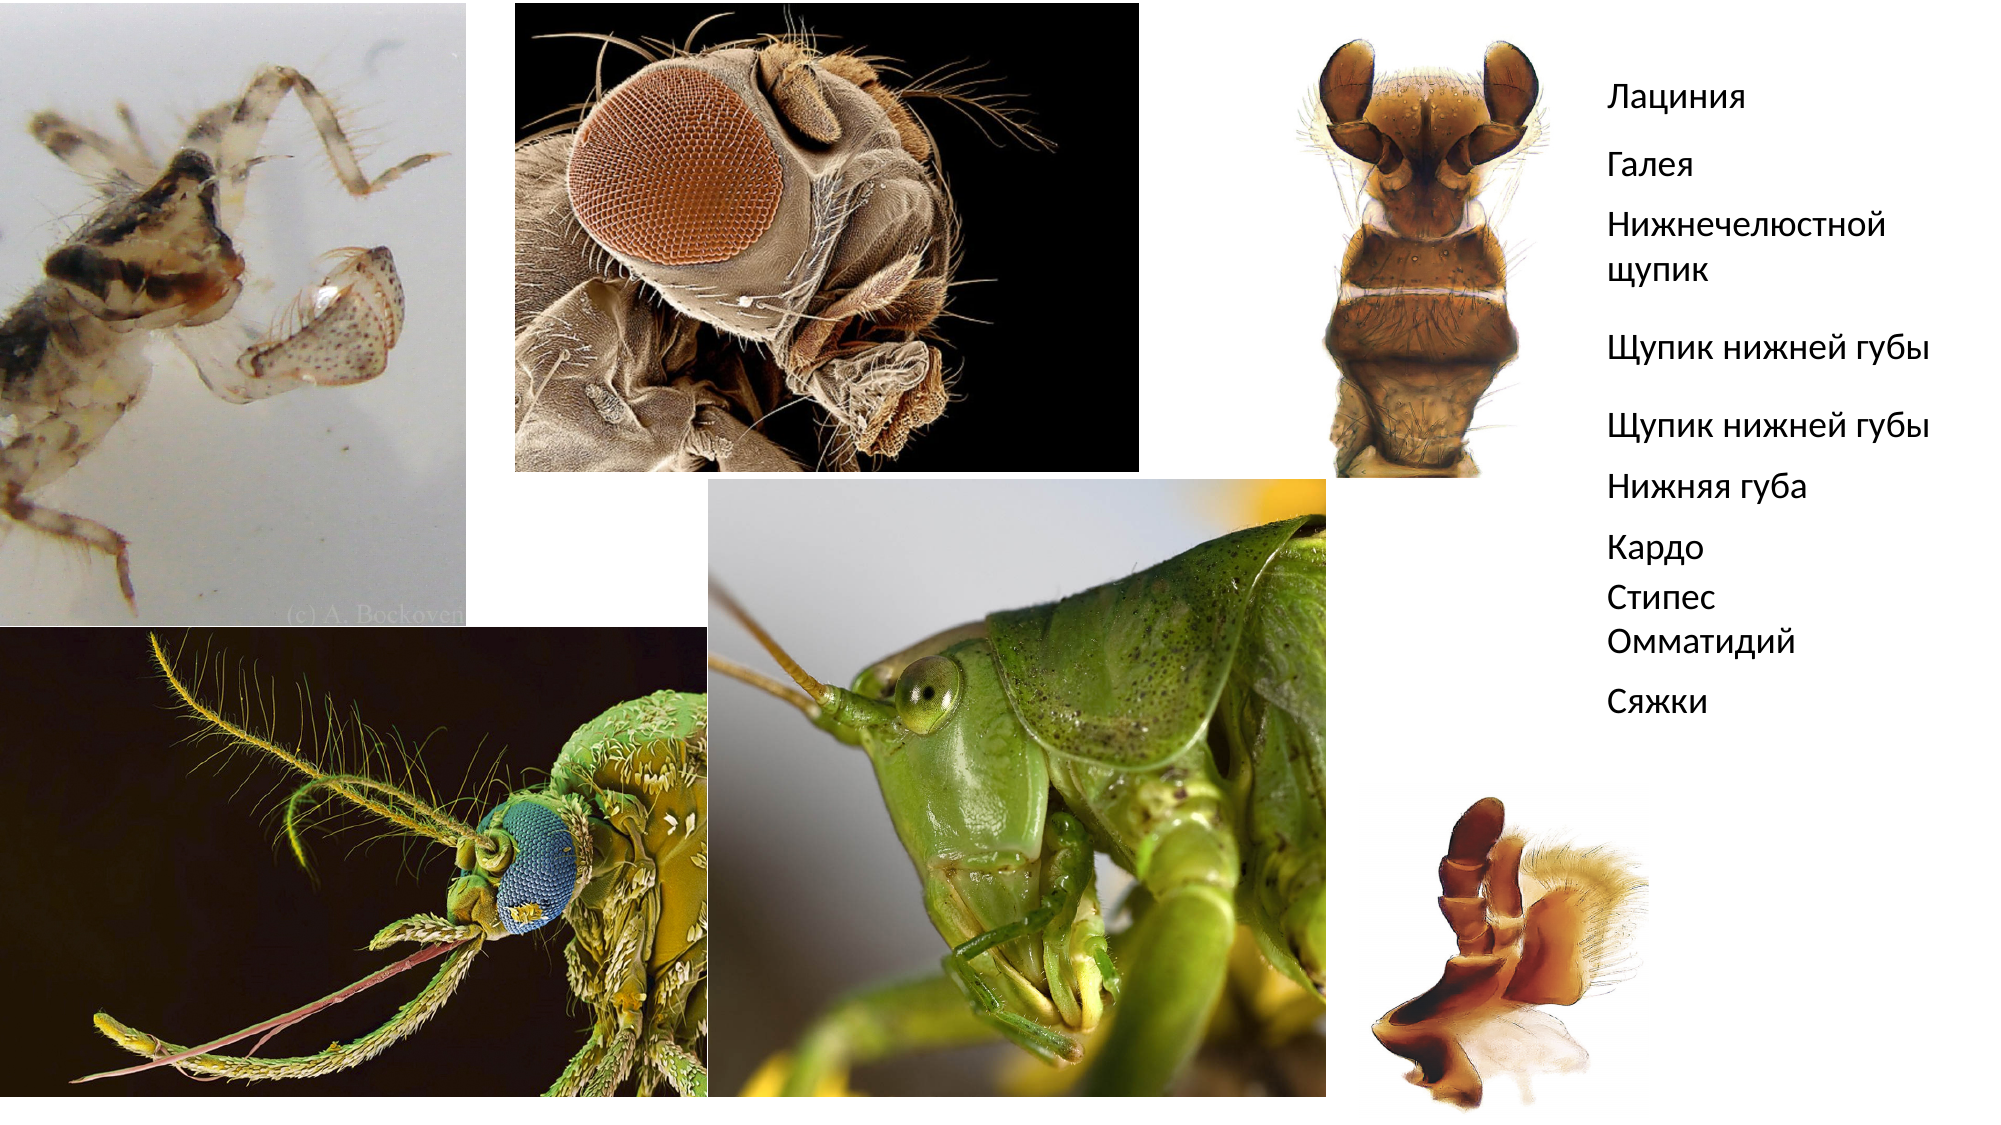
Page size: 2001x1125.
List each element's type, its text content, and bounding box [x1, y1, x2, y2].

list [514, 3, 1139, 472]
text_box Щупик нижней губы [1592, 314, 1984, 375]
picture [0, 3, 466, 626]
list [1359, 780, 1649, 1118]
text_box Нижняя губа [1592, 453, 1984, 514]
text_box Щупик нижней губы [1592, 392, 1984, 452]
text_box Стипес [1592, 564, 1984, 608]
text_box Сяжки [1592, 668, 1984, 729]
picture [708, 21, 1561, 1097]
picture [0, 627, 707, 1097]
text_box Нижнечелюстной щупик [1592, 192, 1984, 297]
text_box Галея [1592, 131, 1984, 192]
text_box Кардо [1592, 514, 1984, 564]
text_box Омматидий [1592, 608, 1984, 668]
text_box Лациния [1592, 64, 1984, 124]
